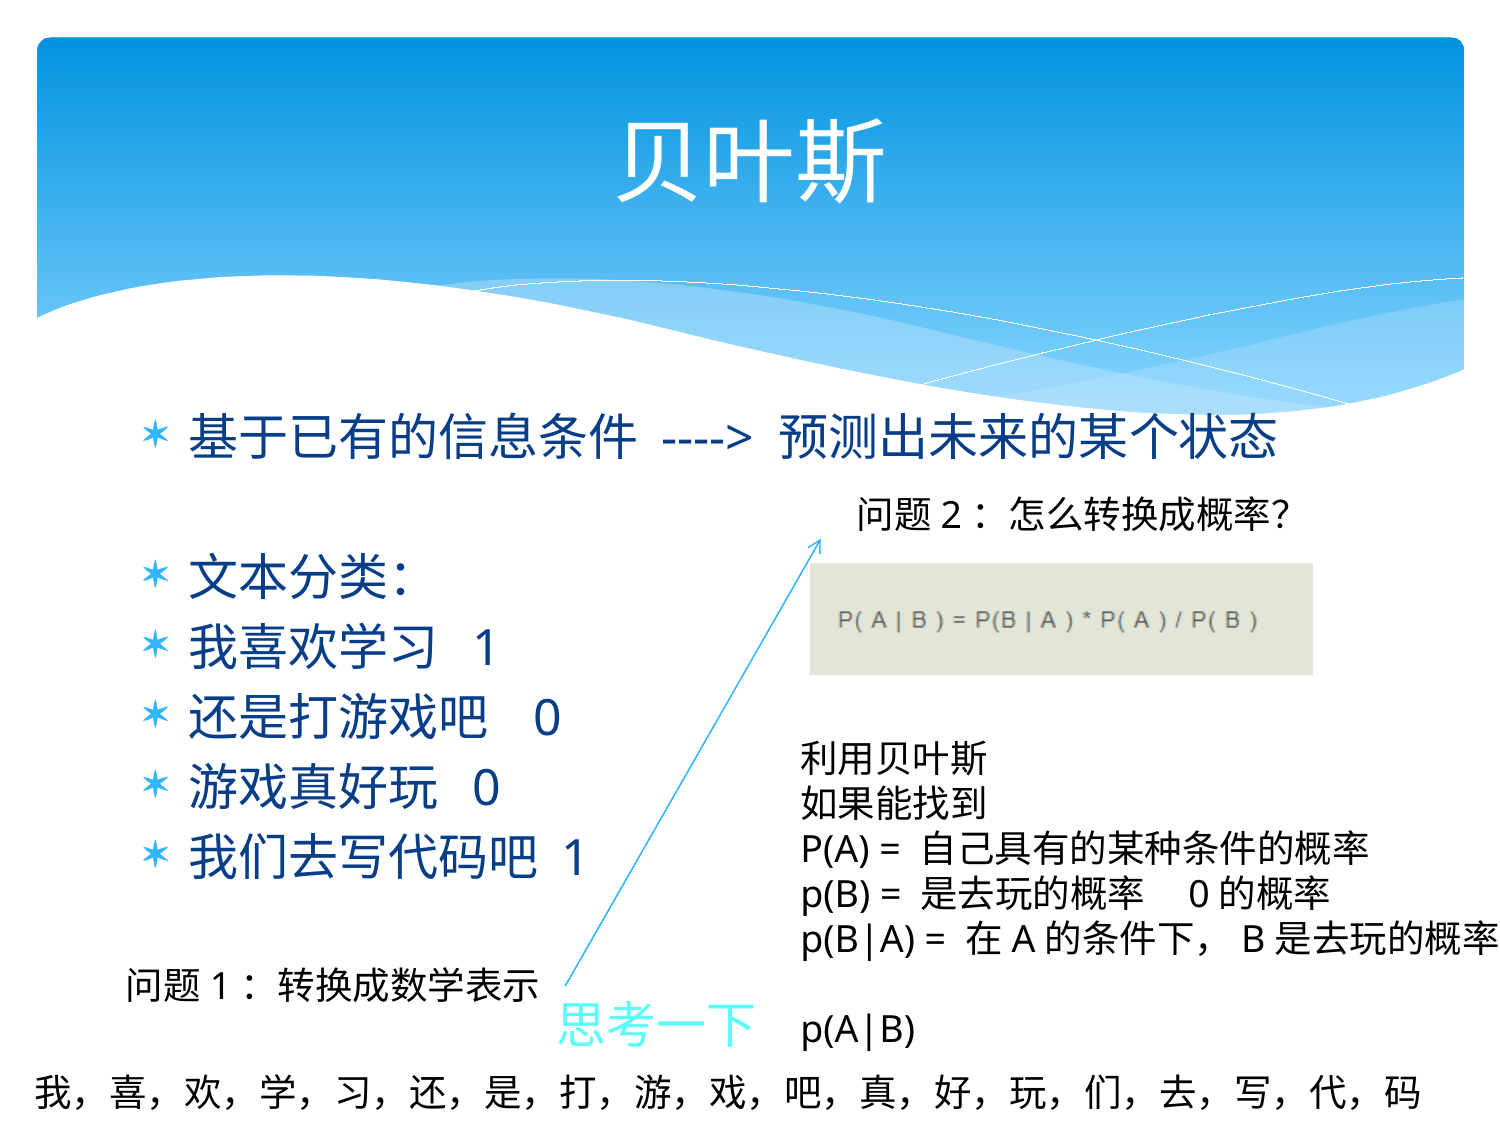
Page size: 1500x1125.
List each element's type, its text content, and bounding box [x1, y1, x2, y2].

text_box 利用贝叶斯 如果能找到 P(A) = 自己具有的某种条件的概率 p(B) = 是去玩的概率 0的概率 p(B|A) = 在A的条件下，B是去玩的概率 p(A|B) [785, 727, 1500, 1058]
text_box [564, 538, 822, 987]
text_box 思考一下 [542, 986, 772, 1061]
text_box 问题1：转换成数学表示 [110, 955, 555, 1060]
text_box 问题2：怎么转换成概率？ [841, 483, 1324, 543]
title 贝叶斯 [75, 55, 1425, 261]
list 基于已有的信息条件 ----> 预测出未来的某个状态 文本分类： 我喜欢学习 1 还是打游戏吧 0 游戏真好玩 0 我们去写代码吧 1 [128, 398, 1344, 965]
text_box 我，喜，欢，学，习，还，是，打，游，戏，吧，真，好，玩，们，去，写，代，码 [19, 1061, 1481, 1122]
picture [822, 563, 1313, 675]
